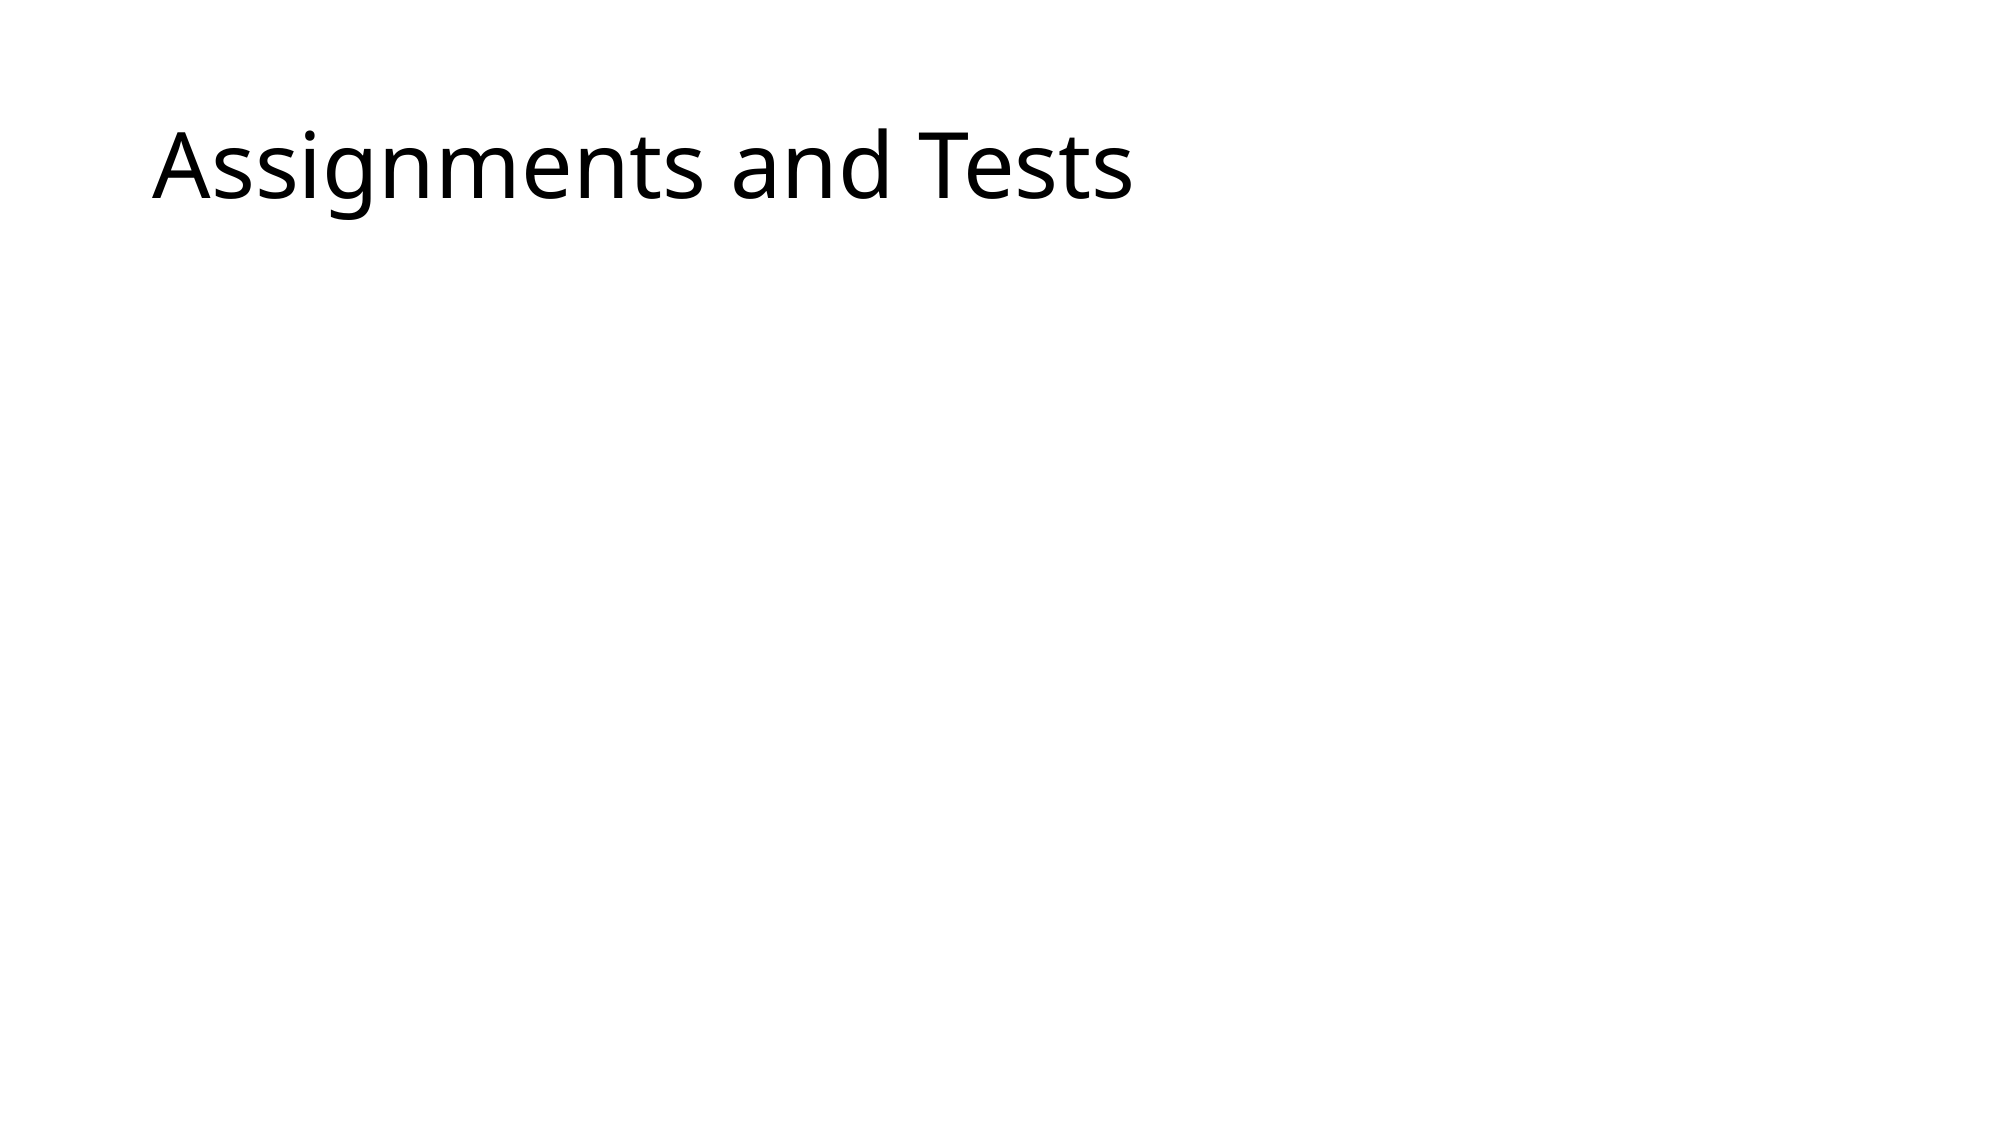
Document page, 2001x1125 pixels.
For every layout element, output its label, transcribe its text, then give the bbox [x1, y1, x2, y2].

title Assignments and Tests [137, 59, 1863, 278]
